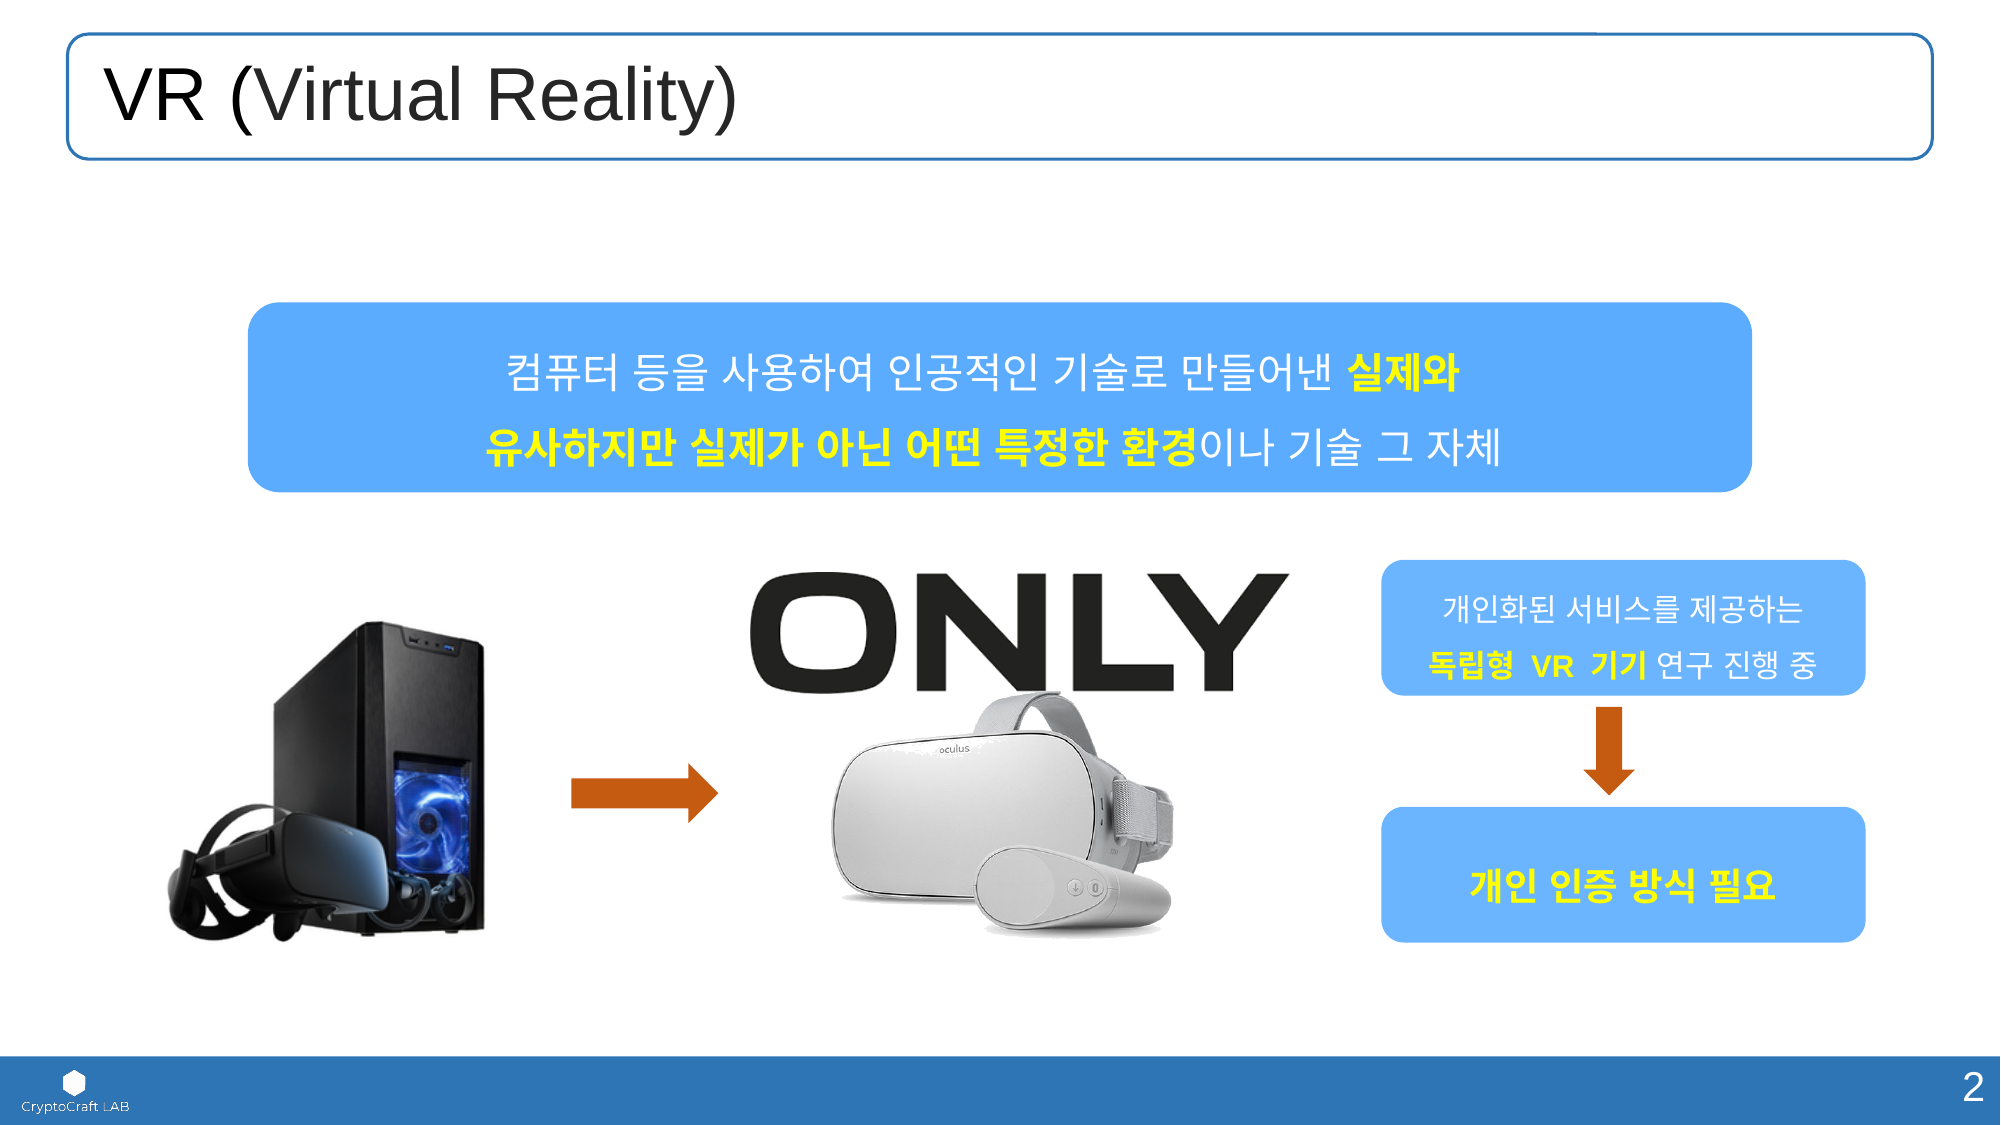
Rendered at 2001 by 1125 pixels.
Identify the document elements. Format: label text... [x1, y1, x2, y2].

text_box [247, 302, 1753, 493]
text_box [581, 760, 720, 826]
title VR (Virtual Reality) [67, 34, 1933, 160]
text_box 개인 인증 방식 필요 [1380, 805, 1867, 944]
picture [88, 596, 581, 956]
picture [13, 1061, 138, 1123]
text_box 개인화된 서비스를 제공하는 독립형 VR 기기 연구 진행 중 [1380, 558, 1867, 697]
text_box [1580, 705, 1638, 797]
picture [750, 572, 1290, 1020]
